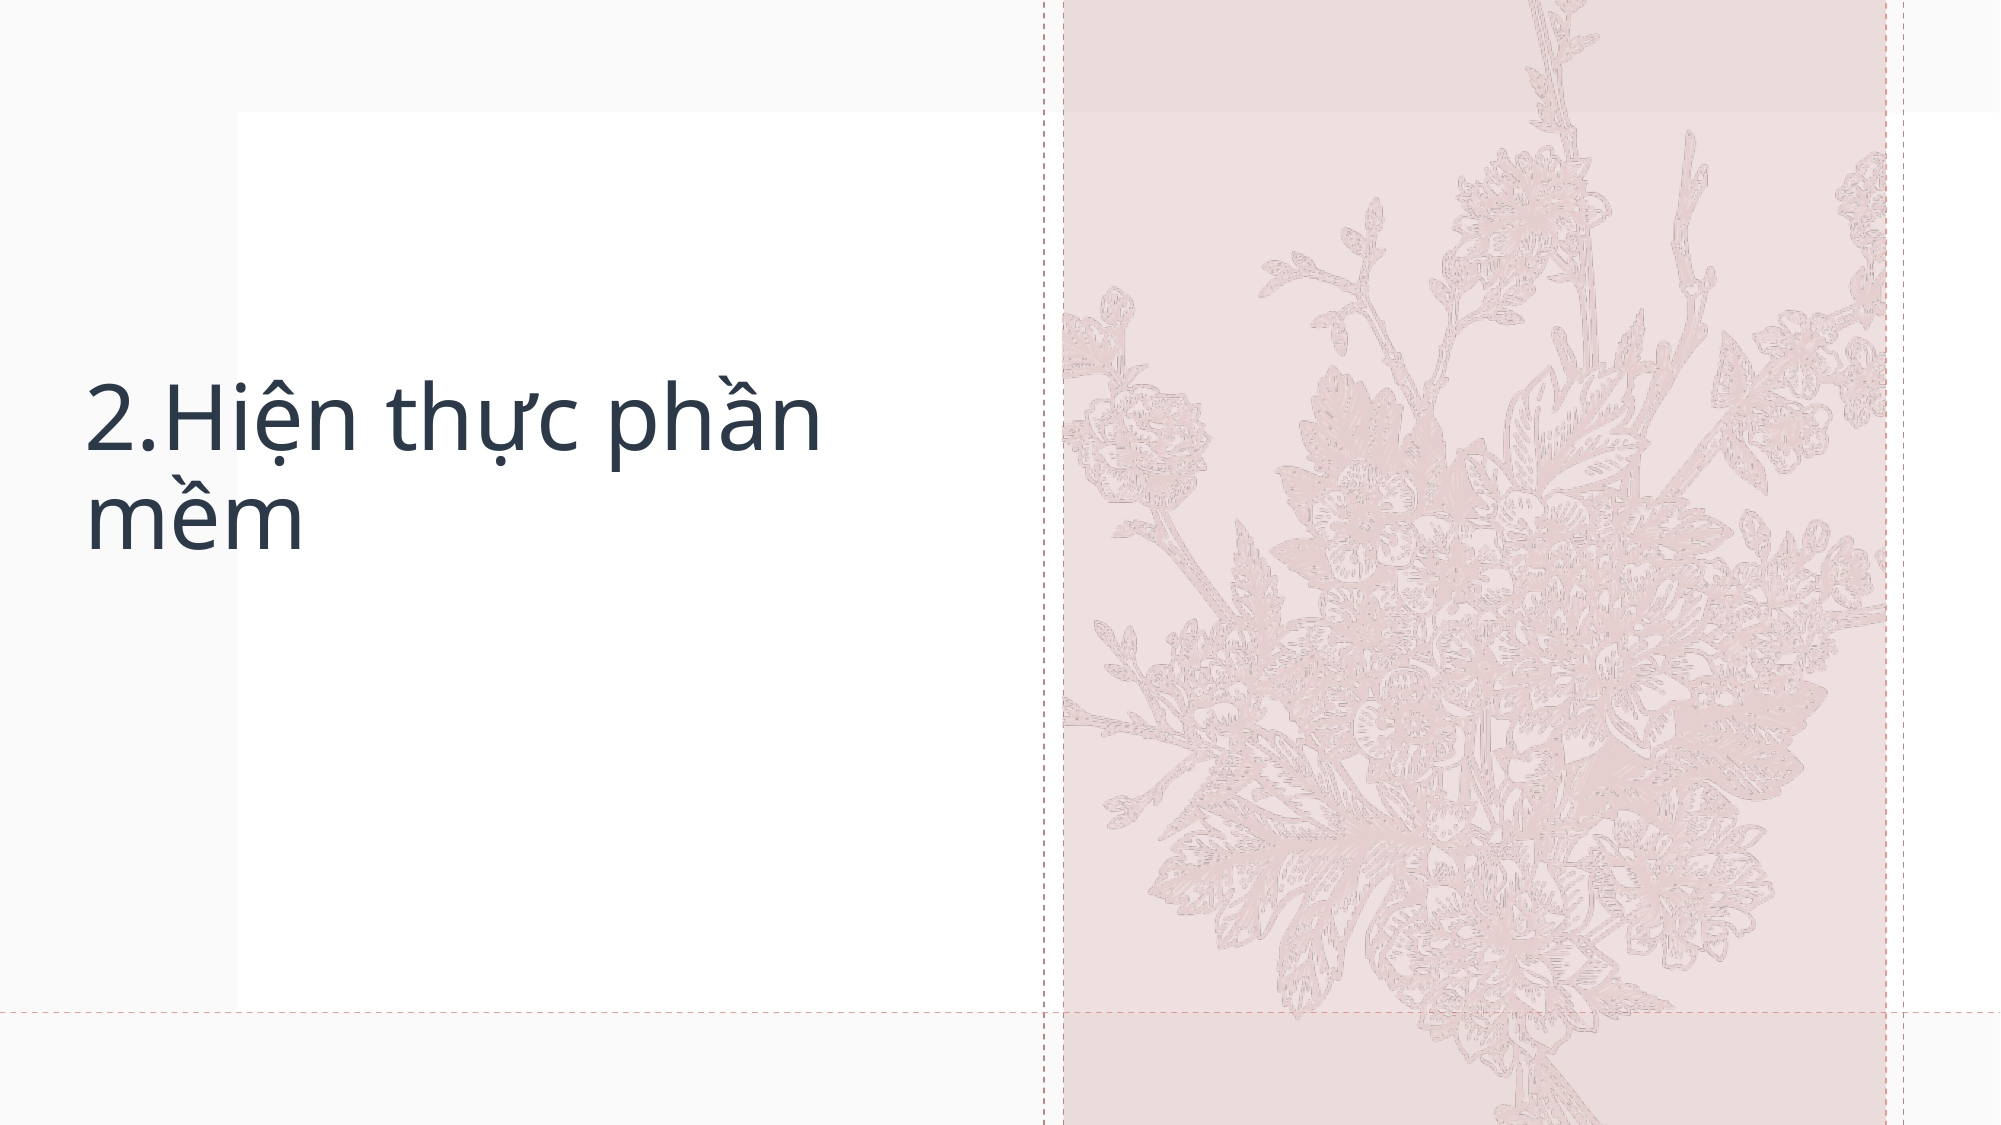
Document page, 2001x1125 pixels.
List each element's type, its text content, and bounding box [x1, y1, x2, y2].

picture [1061, 0, 1886, 1125]
title 2.Hiện thực phần mềm [69, 94, 996, 577]
